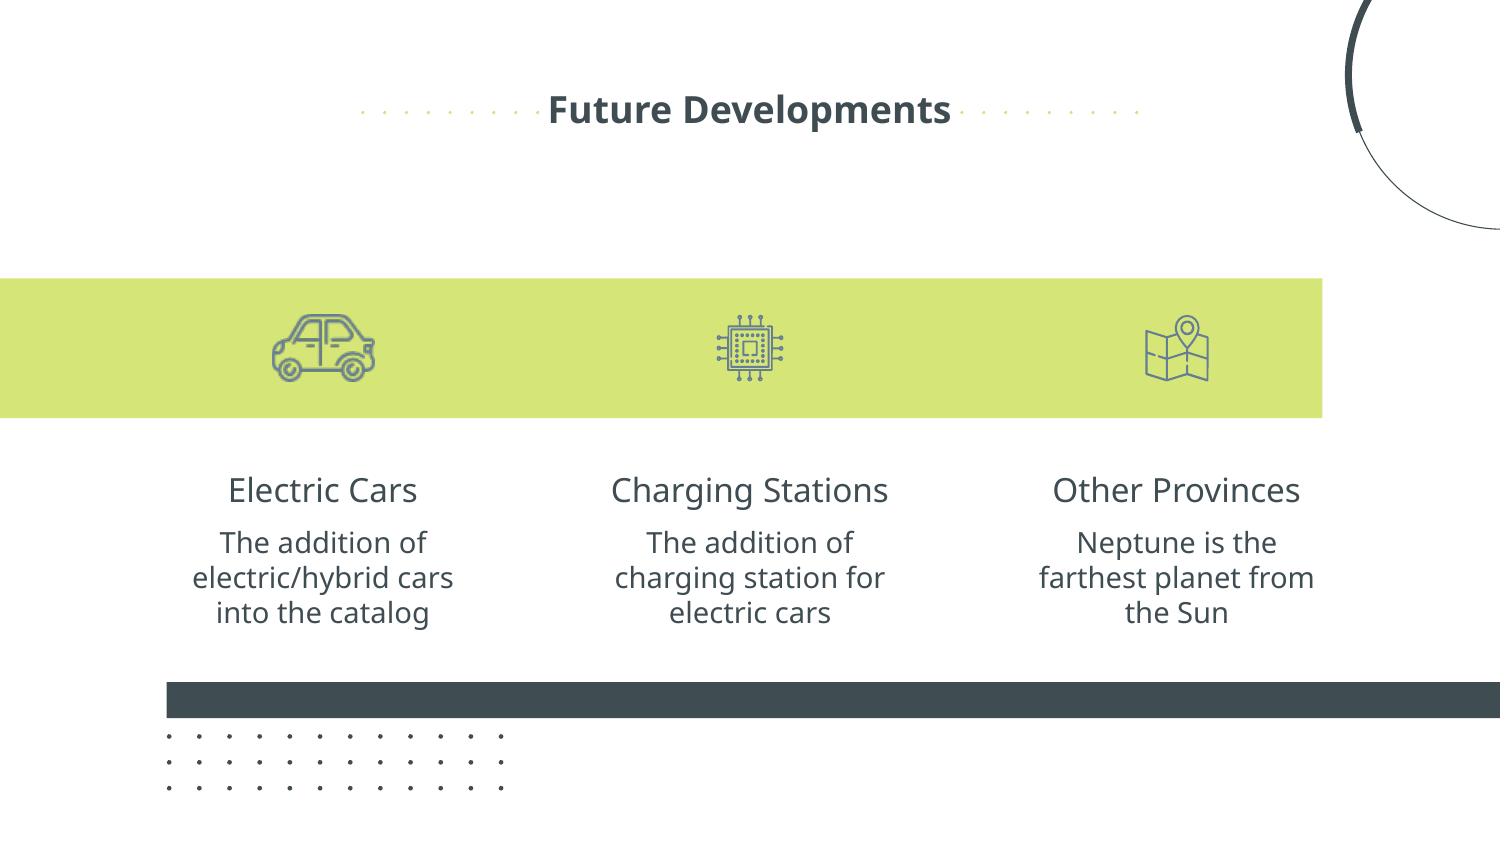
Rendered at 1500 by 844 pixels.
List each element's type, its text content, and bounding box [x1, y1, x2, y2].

picture [271, 314, 375, 382]
subtitle Charging Stations [579, 454, 921, 532]
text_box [959, 110, 1140, 115]
subtitle Electric Cars [162, 454, 485, 509]
title Future Developments [278, 70, 1221, 150]
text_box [1145, 314, 1209, 382]
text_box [360, 110, 541, 115]
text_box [716, 314, 784, 382]
subtitle The addition of charging station for electric cars [589, 509, 912, 599]
subtitle The addition of electric/hybrid cars into the catalog [162, 509, 485, 599]
subtitle Neptune is the farthest planet from the Sun [1016, 509, 1339, 599]
subtitle Other Provinces [1016, 454, 1339, 509]
